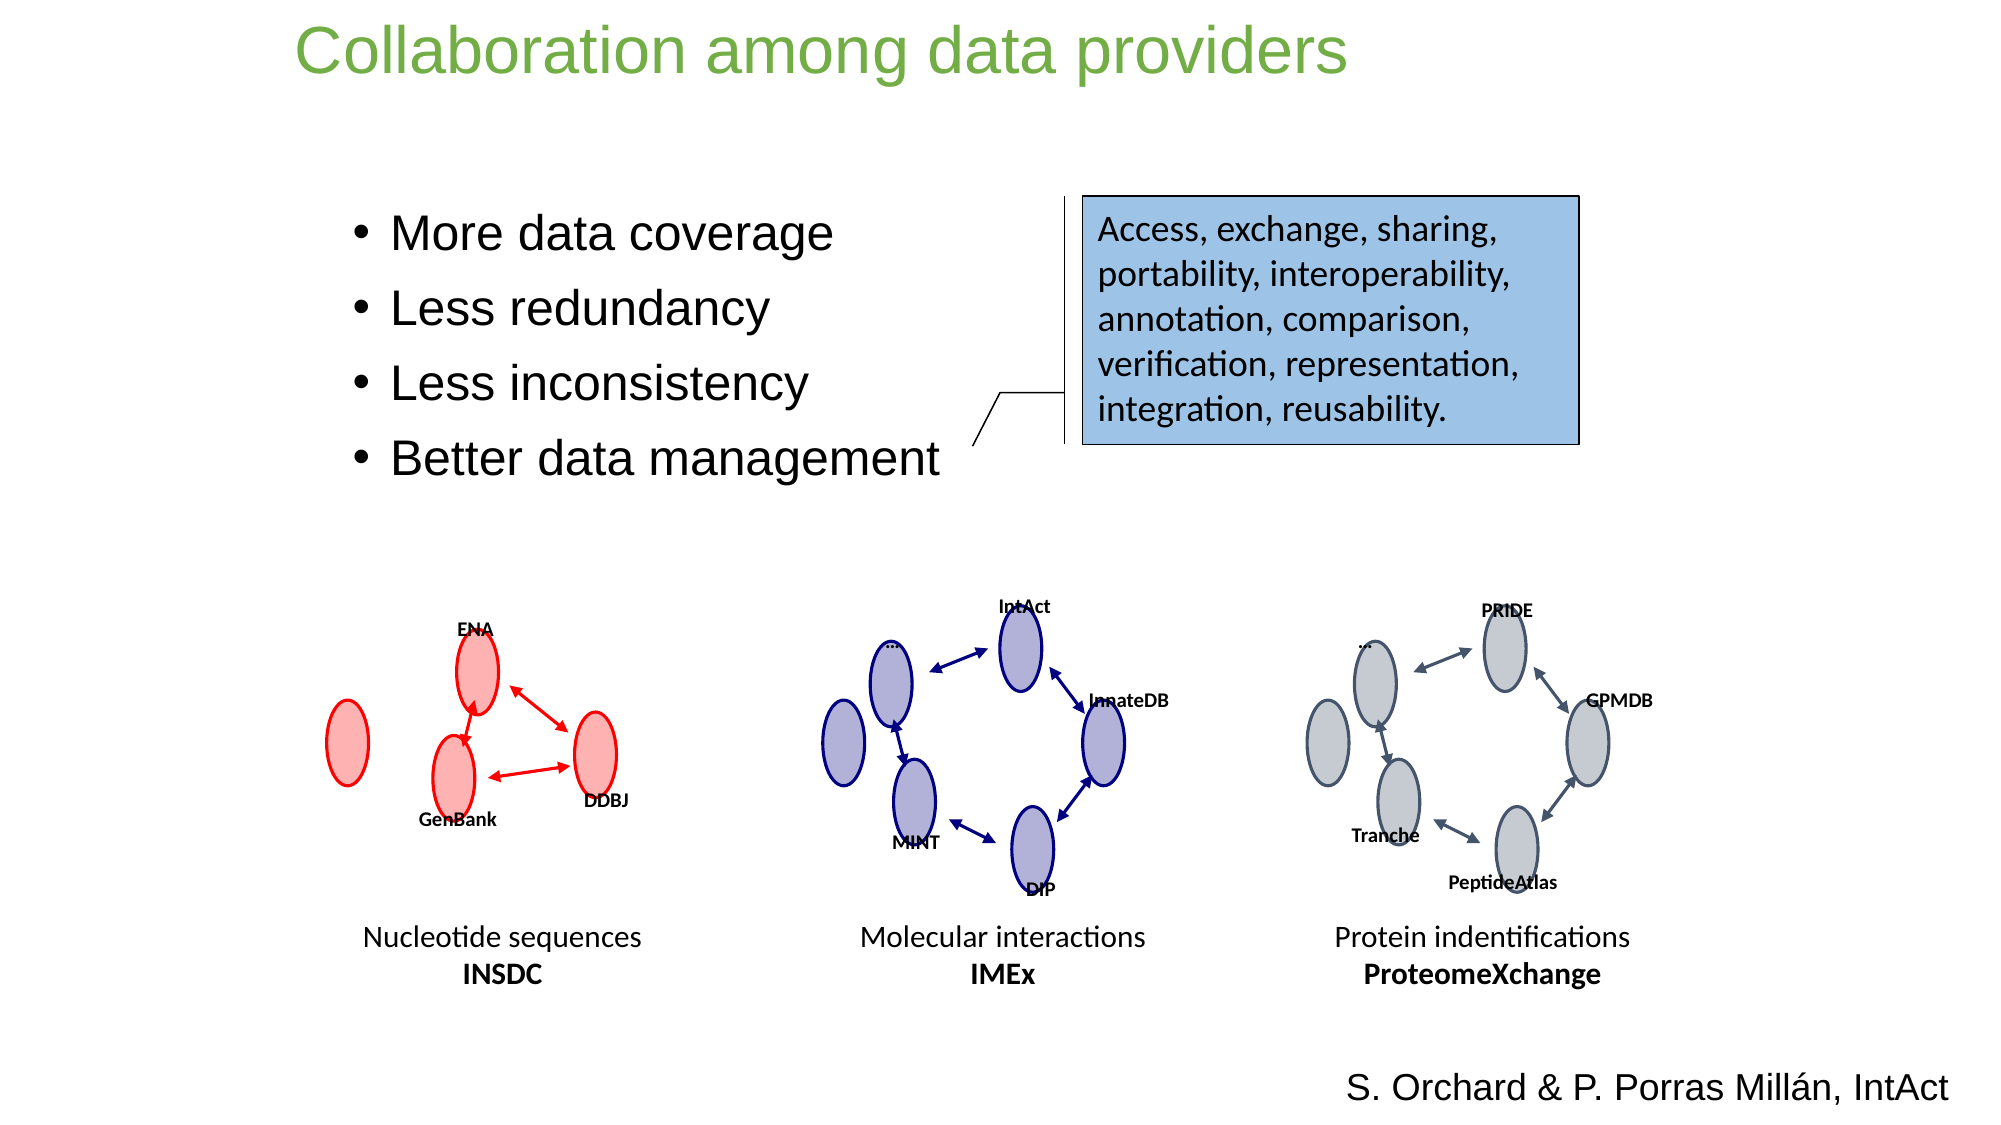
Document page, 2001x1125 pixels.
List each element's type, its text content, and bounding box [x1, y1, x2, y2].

list More data coverage Less redundancy Less inconsistency Better data management [337, 200, 994, 528]
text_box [1307, 589, 1669, 1000]
text_box S. Orchard & P. Porras Millán, IntAct [1331, 1056, 1975, 1116]
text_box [822, 584, 1185, 1000]
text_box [326, 608, 659, 1000]
text_box Access, exchange, sharing, portability, interoperability, annotation, comparison, verification, representation, integration, reusability. [1082, 196, 1579, 445]
title Collaboration among data providers [280, 0, 1618, 154]
